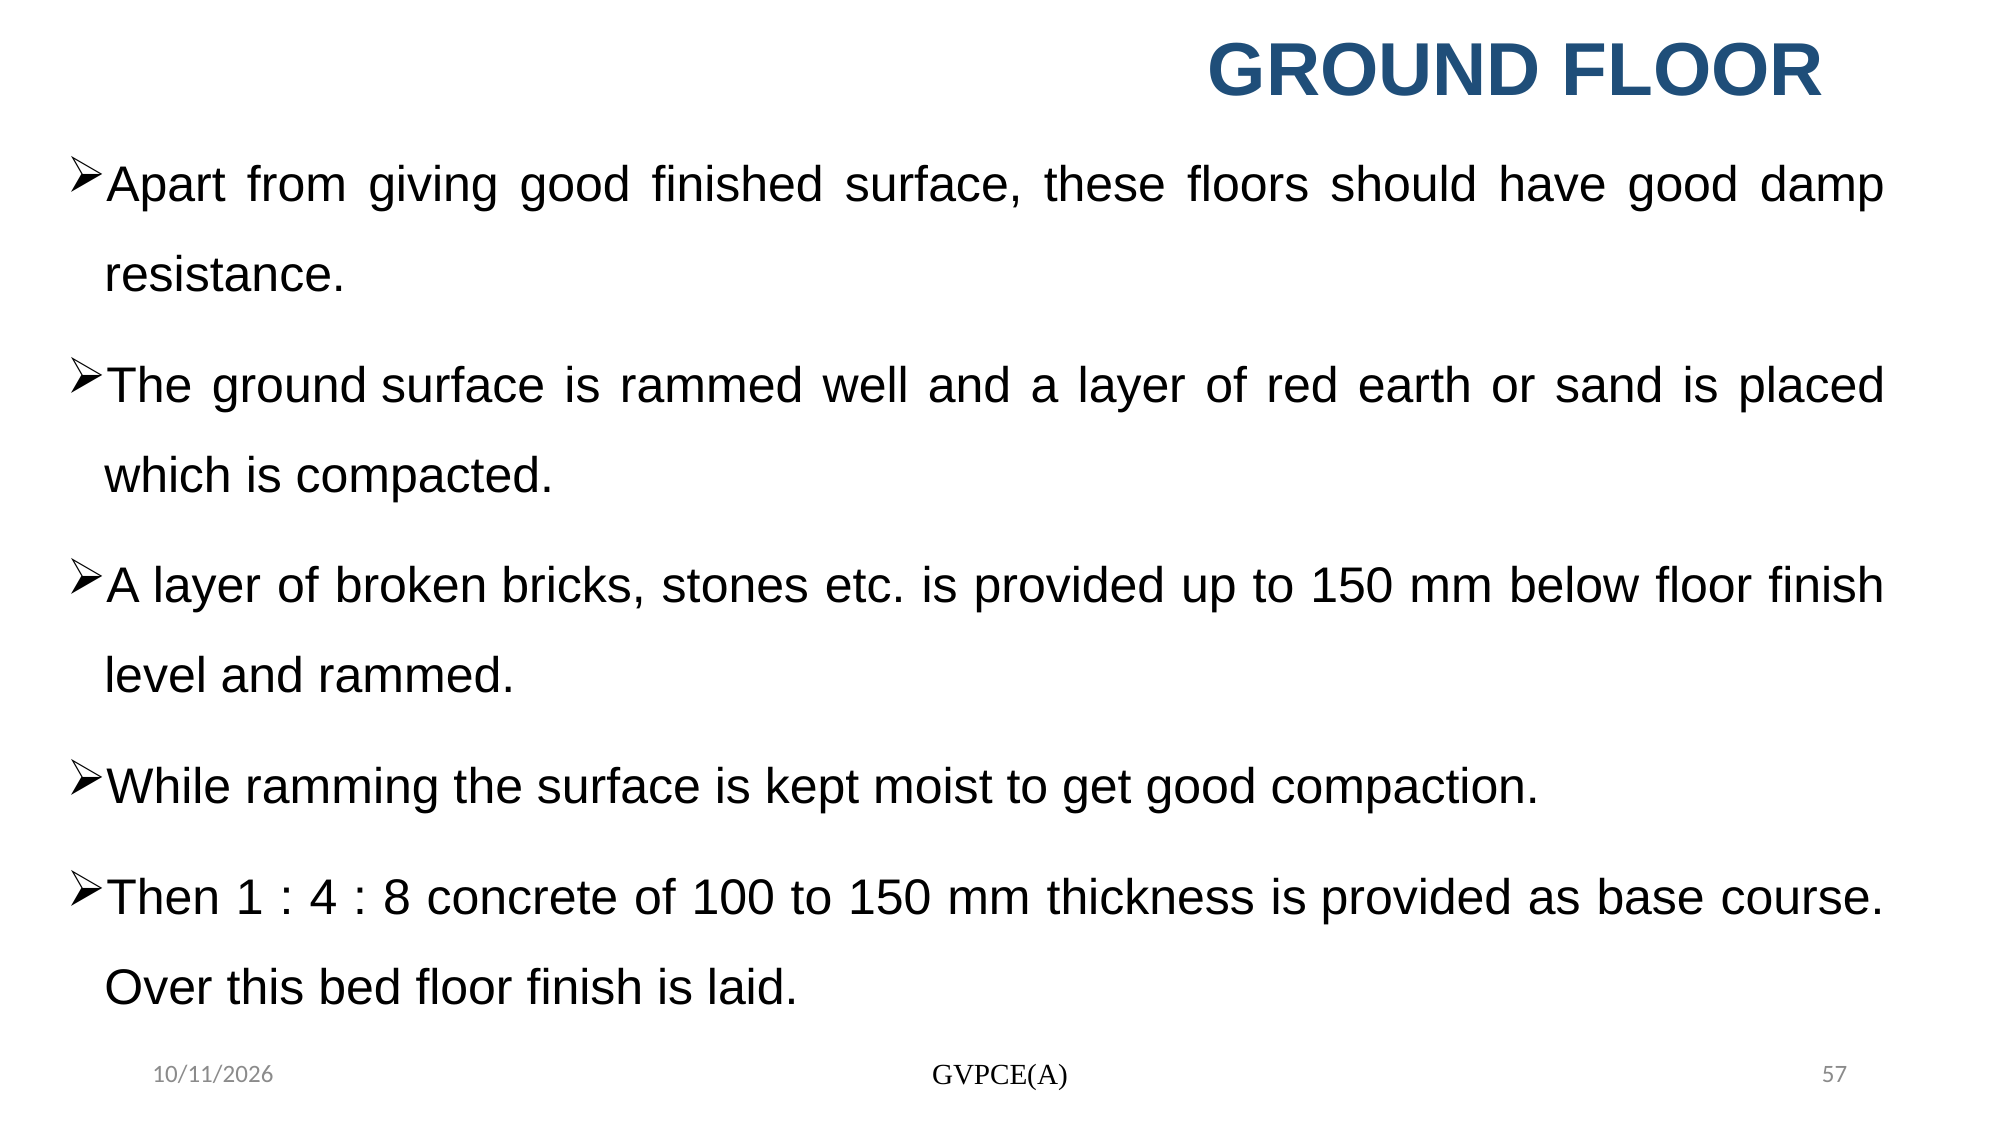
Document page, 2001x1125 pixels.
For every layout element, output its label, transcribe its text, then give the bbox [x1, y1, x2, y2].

list Apart from giving good finished surface, these floors should have good damp resistance. The ground surface is rammed well and a layer of red earth or sand is placed which is compacted. A layer of broken bricks, stones etc. is provided up to 150 mm below floor finish level and rammed. While ramming the surface is kept moist to get good compaction. Then 1 : 4 : 8 concrete of 100 to 150 mm thickness is provided as base course. Over this bed floor finish is laid. [66, 113, 1886, 746]
title GROUND FLOOR [189, 23, 1840, 113]
footer GVPCE(A) [662, 1042, 1338, 1103]
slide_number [137, 1042, 588, 1103]
slide_number 57 [1412, 1042, 1863, 1103]
